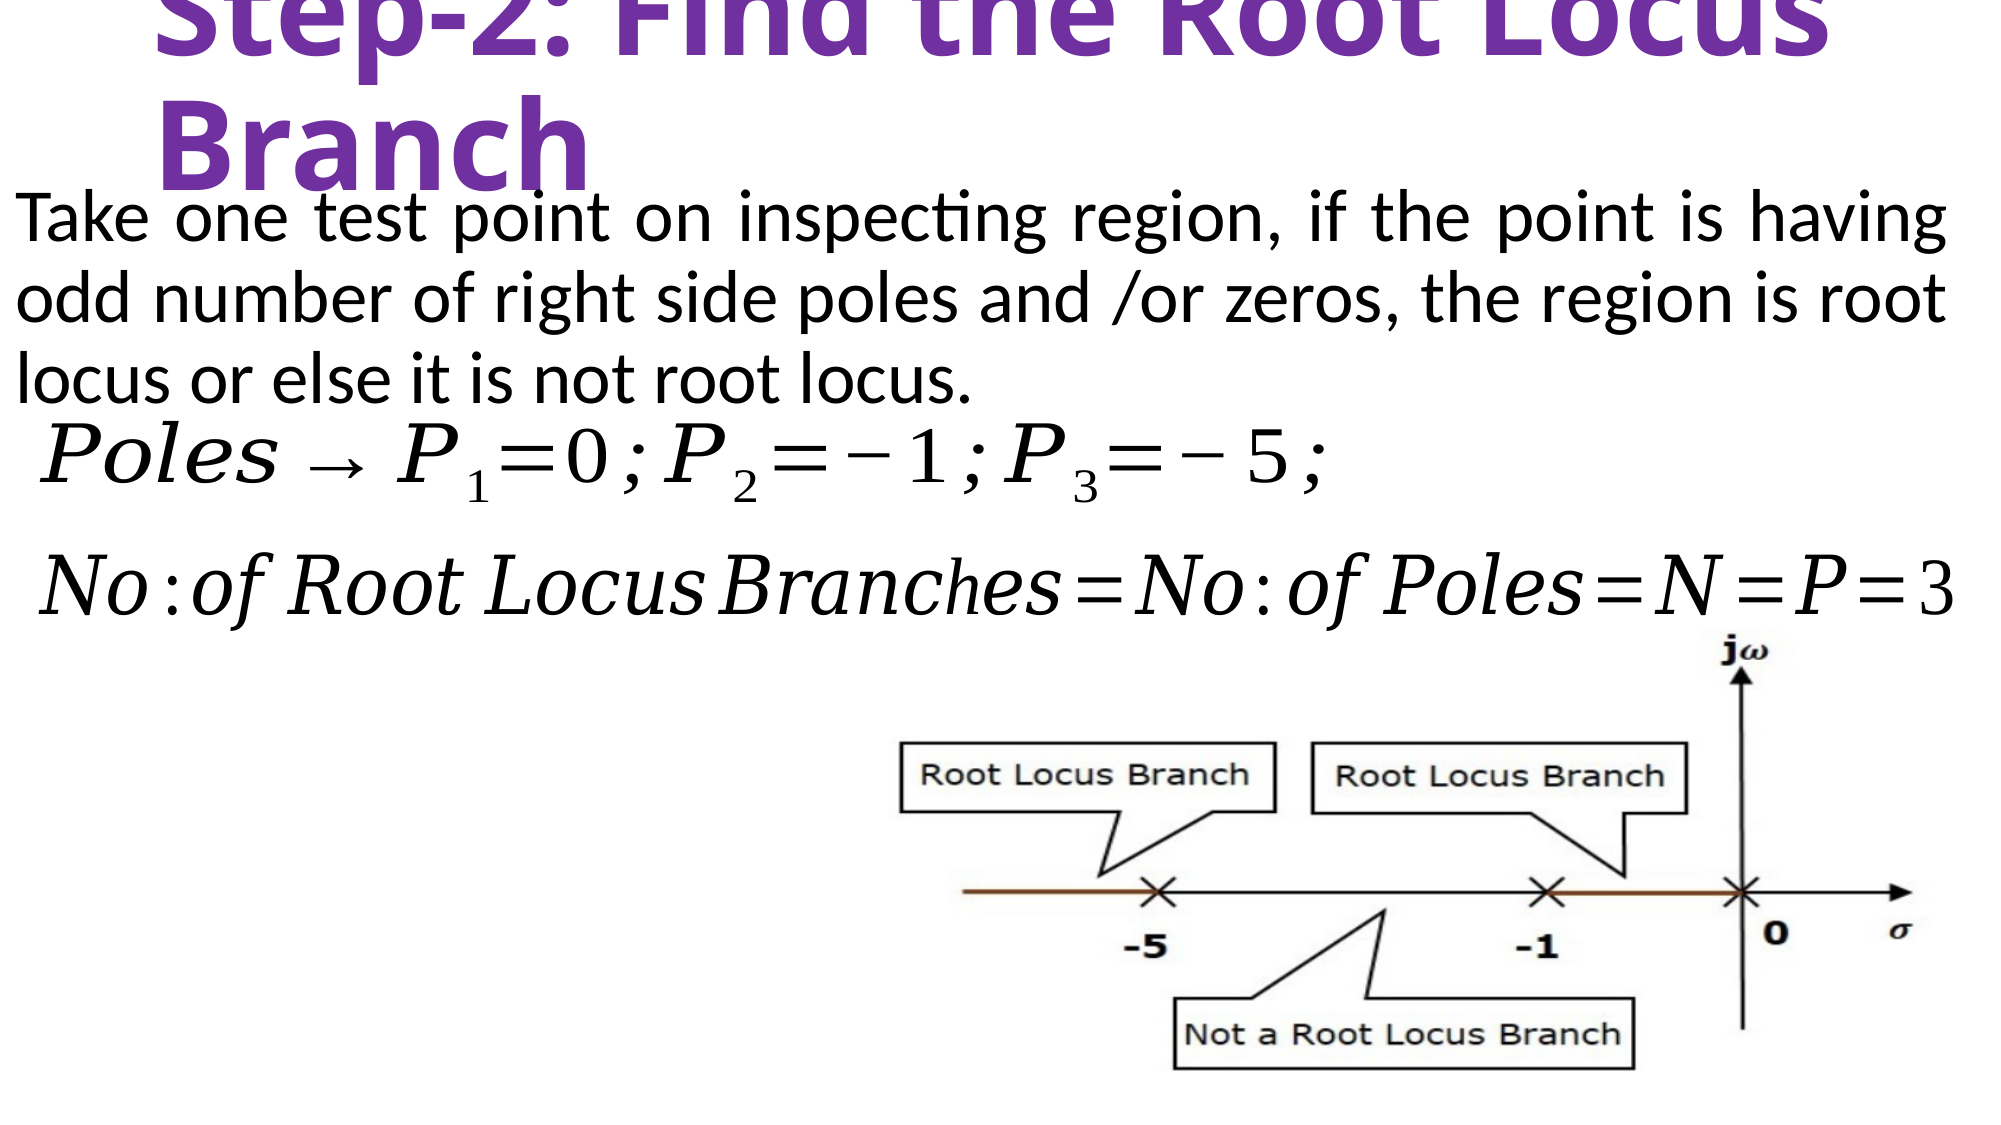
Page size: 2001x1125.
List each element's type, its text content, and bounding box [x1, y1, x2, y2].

title Step-2: Find the Root Locus Branch [137, 25, 2000, 140]
picture [851, 622, 1986, 1087]
list Take one test point on inspecting region, if the point is having odd number of right side poles and /or zeros, the region is root locus or else it is not root locus. [0, 169, 1966, 883]
